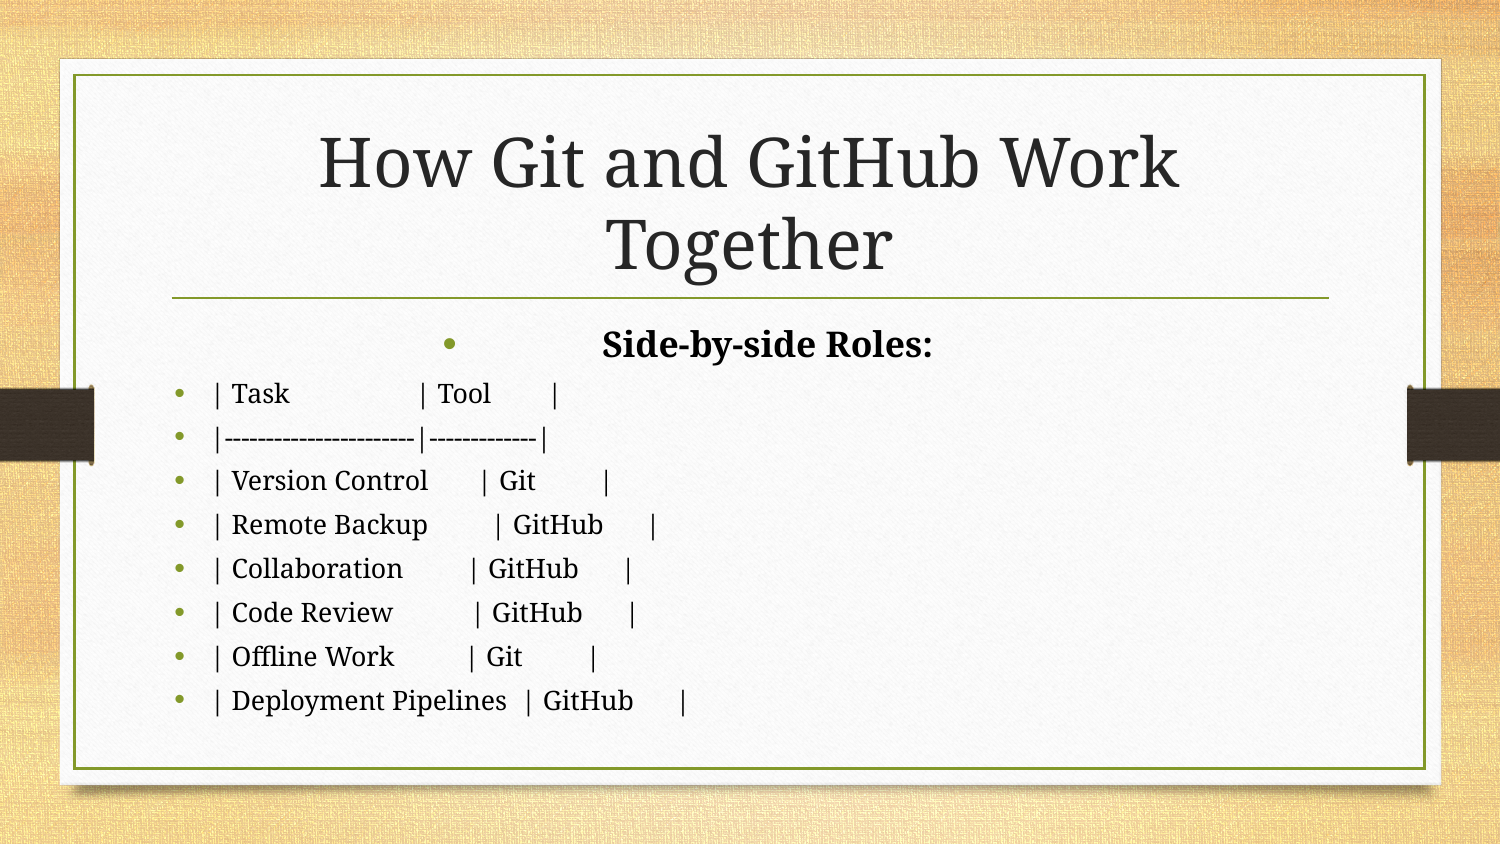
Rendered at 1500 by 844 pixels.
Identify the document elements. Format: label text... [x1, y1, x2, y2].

title How Git and GitHub Work Together [159, 120, 1341, 282]
picture [0, 0, 1500, 844]
list Side-by-side Roles: | Task | Tool | |-----------------------|-------------| | Version Control | Git | | Remote Backup | GitHub | | Collaboration | GitHub | | Code Review | GitHub | | Offline Work | Git | | Deployment Pipelines | GitHub | [159, 314, 1341, 723]
